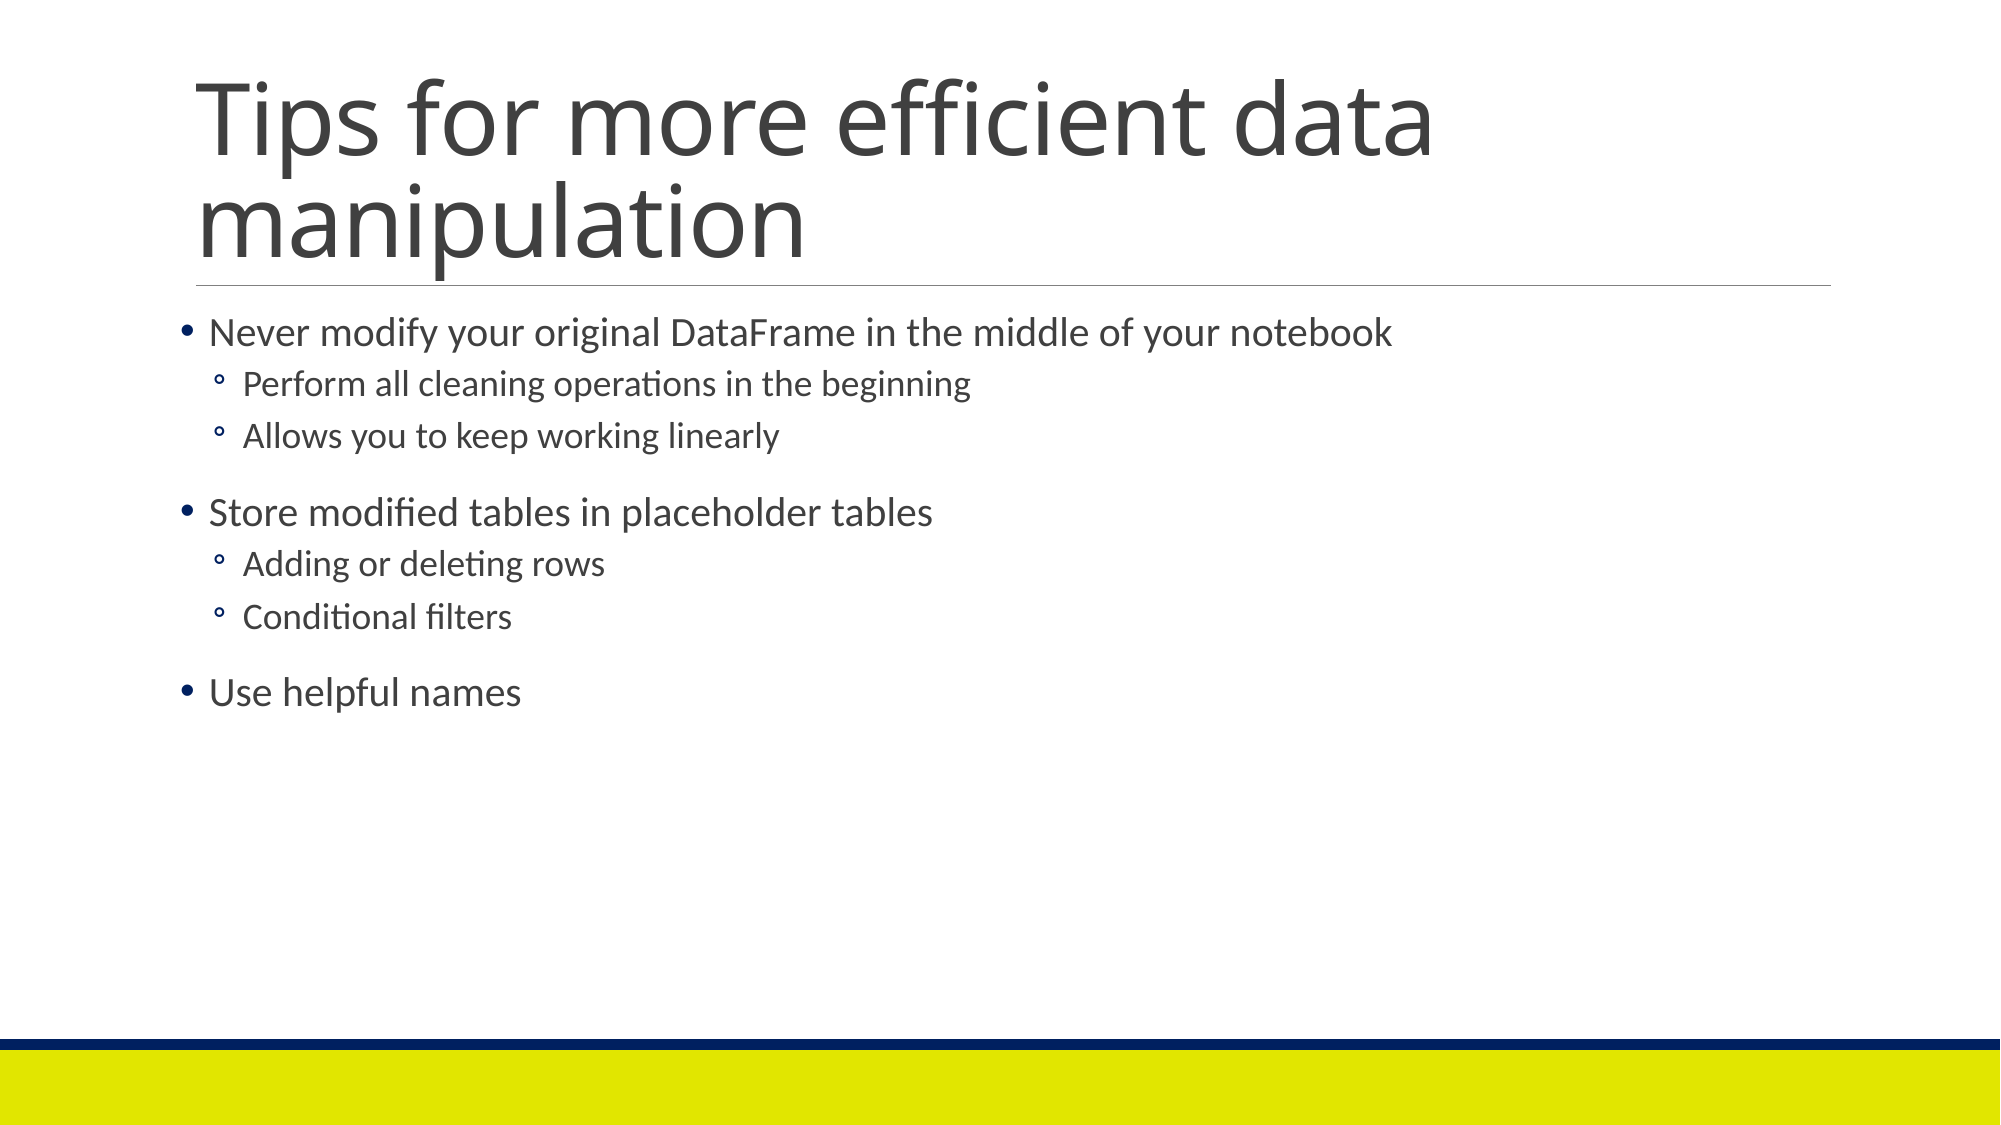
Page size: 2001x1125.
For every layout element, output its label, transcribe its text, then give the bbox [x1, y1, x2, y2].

list Never modify your original DataFrame in the middle of your notebook Perform all cleaning operations in the beginning Allows you to keep working linearly Store modified tables in placeholder tables Adding or deleting rows Conditional filters Use helpful names [180, 302, 1830, 963]
title Tips for more efficient data manipulation [180, 47, 1830, 285]
